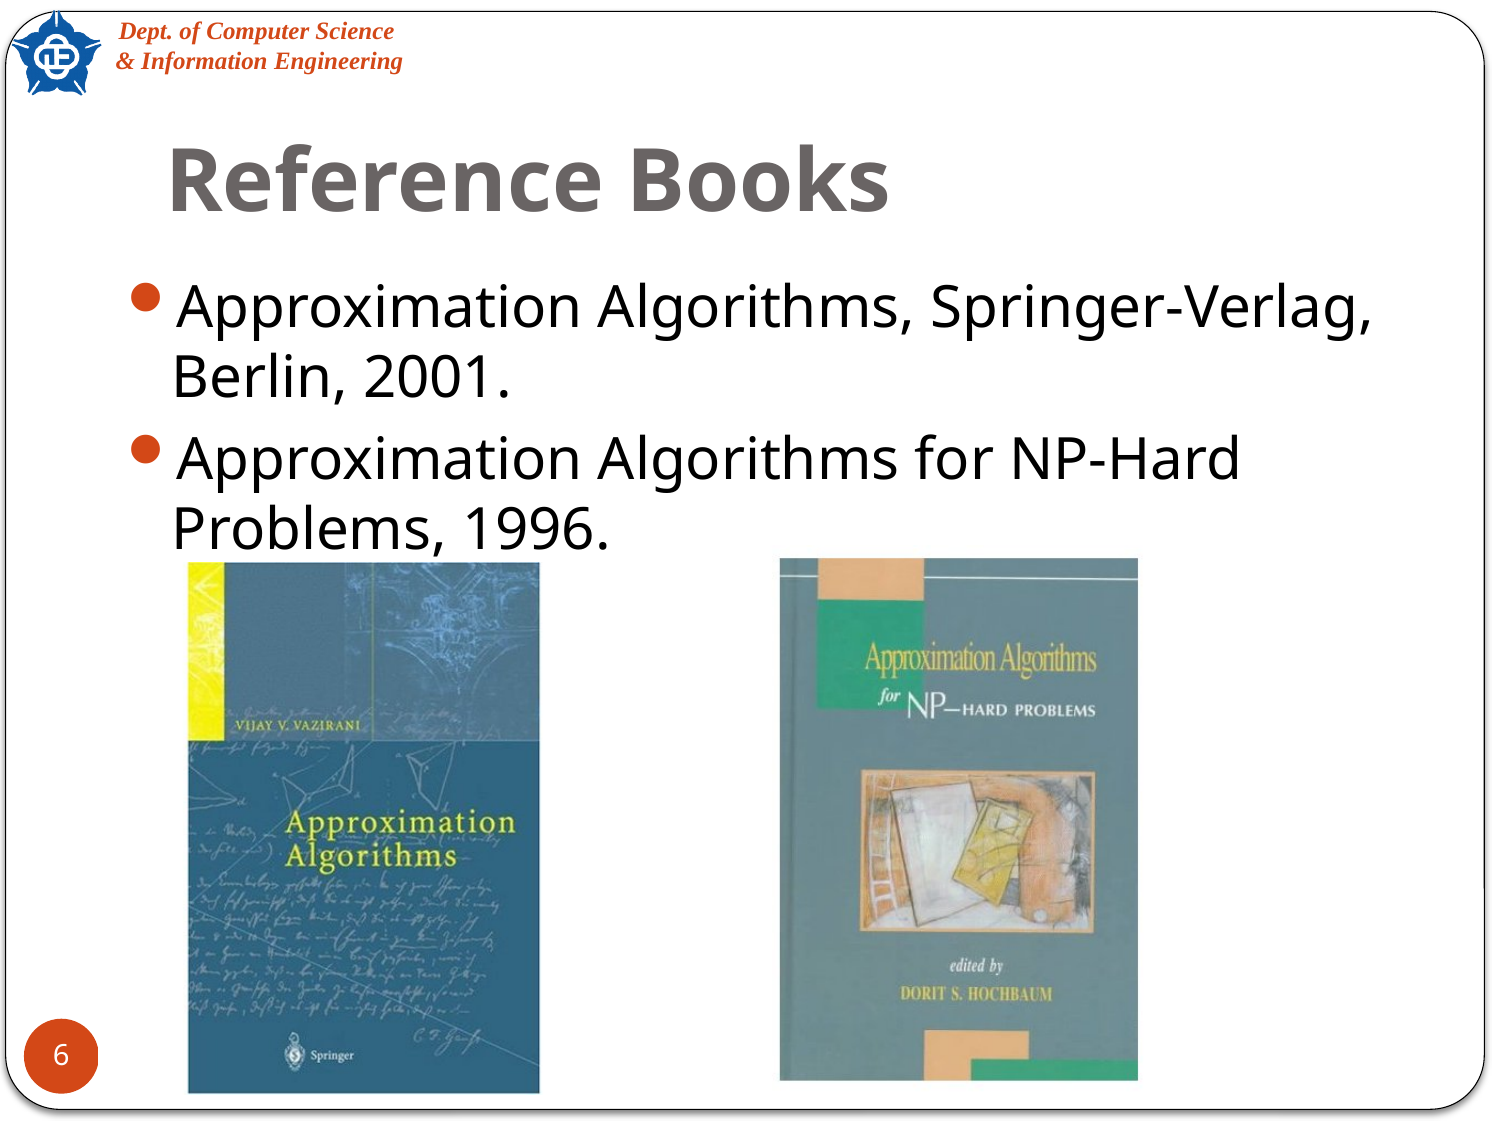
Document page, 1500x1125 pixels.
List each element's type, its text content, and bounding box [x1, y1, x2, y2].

picture [98, 562, 632, 1095]
title Reference Books [149, 76, 1426, 244]
list Approximation Algorithms, Springer-Verlag, Berlin, 2001. Approximation Algorithms for NP-Hard Problems, 1996. [111, 261, 1426, 1012]
slide_number 6 [23, 1018, 92, 1094]
picture [0, 0, 113, 103]
picture [684, 544, 1235, 1096]
